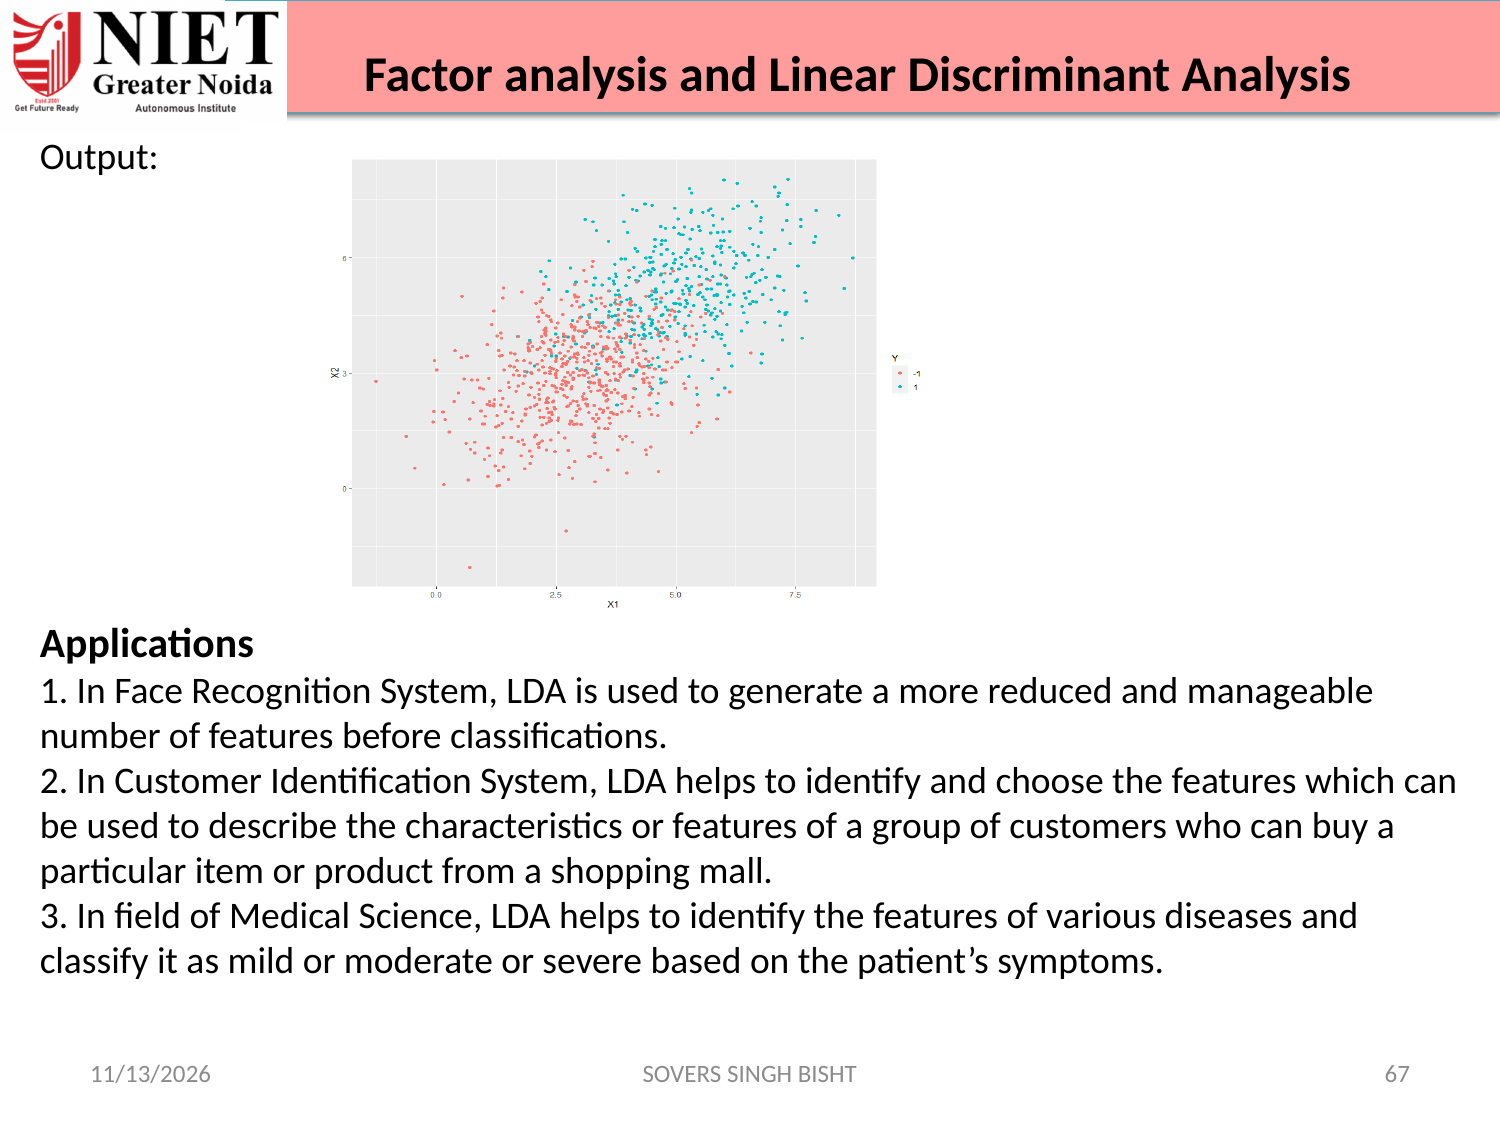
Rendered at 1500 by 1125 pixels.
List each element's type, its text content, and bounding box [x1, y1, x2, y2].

slide_number 67 [1074, 1042, 1425, 1103]
text_box Applications 1. In Face Recognition System, LDA is used to generate a more reduced and manageable number of features before classifications. 2. In Customer Identification System, LDA helps to identify and choose the features which can be used to describe the characteristics or features of a group of customers who can buy a particular item or product from a shopping mall. 3. In field of Medical Science, LDA helps to identify the features of various diseases and classify it as mild or moderate or severe based on the patient’s symptoms. [24, 608, 1475, 989]
picture [0, 0, 288, 134]
text_box Factor analysis and Linear Discriminant Analysis [288, 0, 1500, 113]
picture [324, 154, 931, 613]
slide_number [75, 1042, 425, 1103]
text_box Output: [24, 124, 781, 185]
footer SOVERS SINGH BISHT [512, 1042, 988, 1103]
